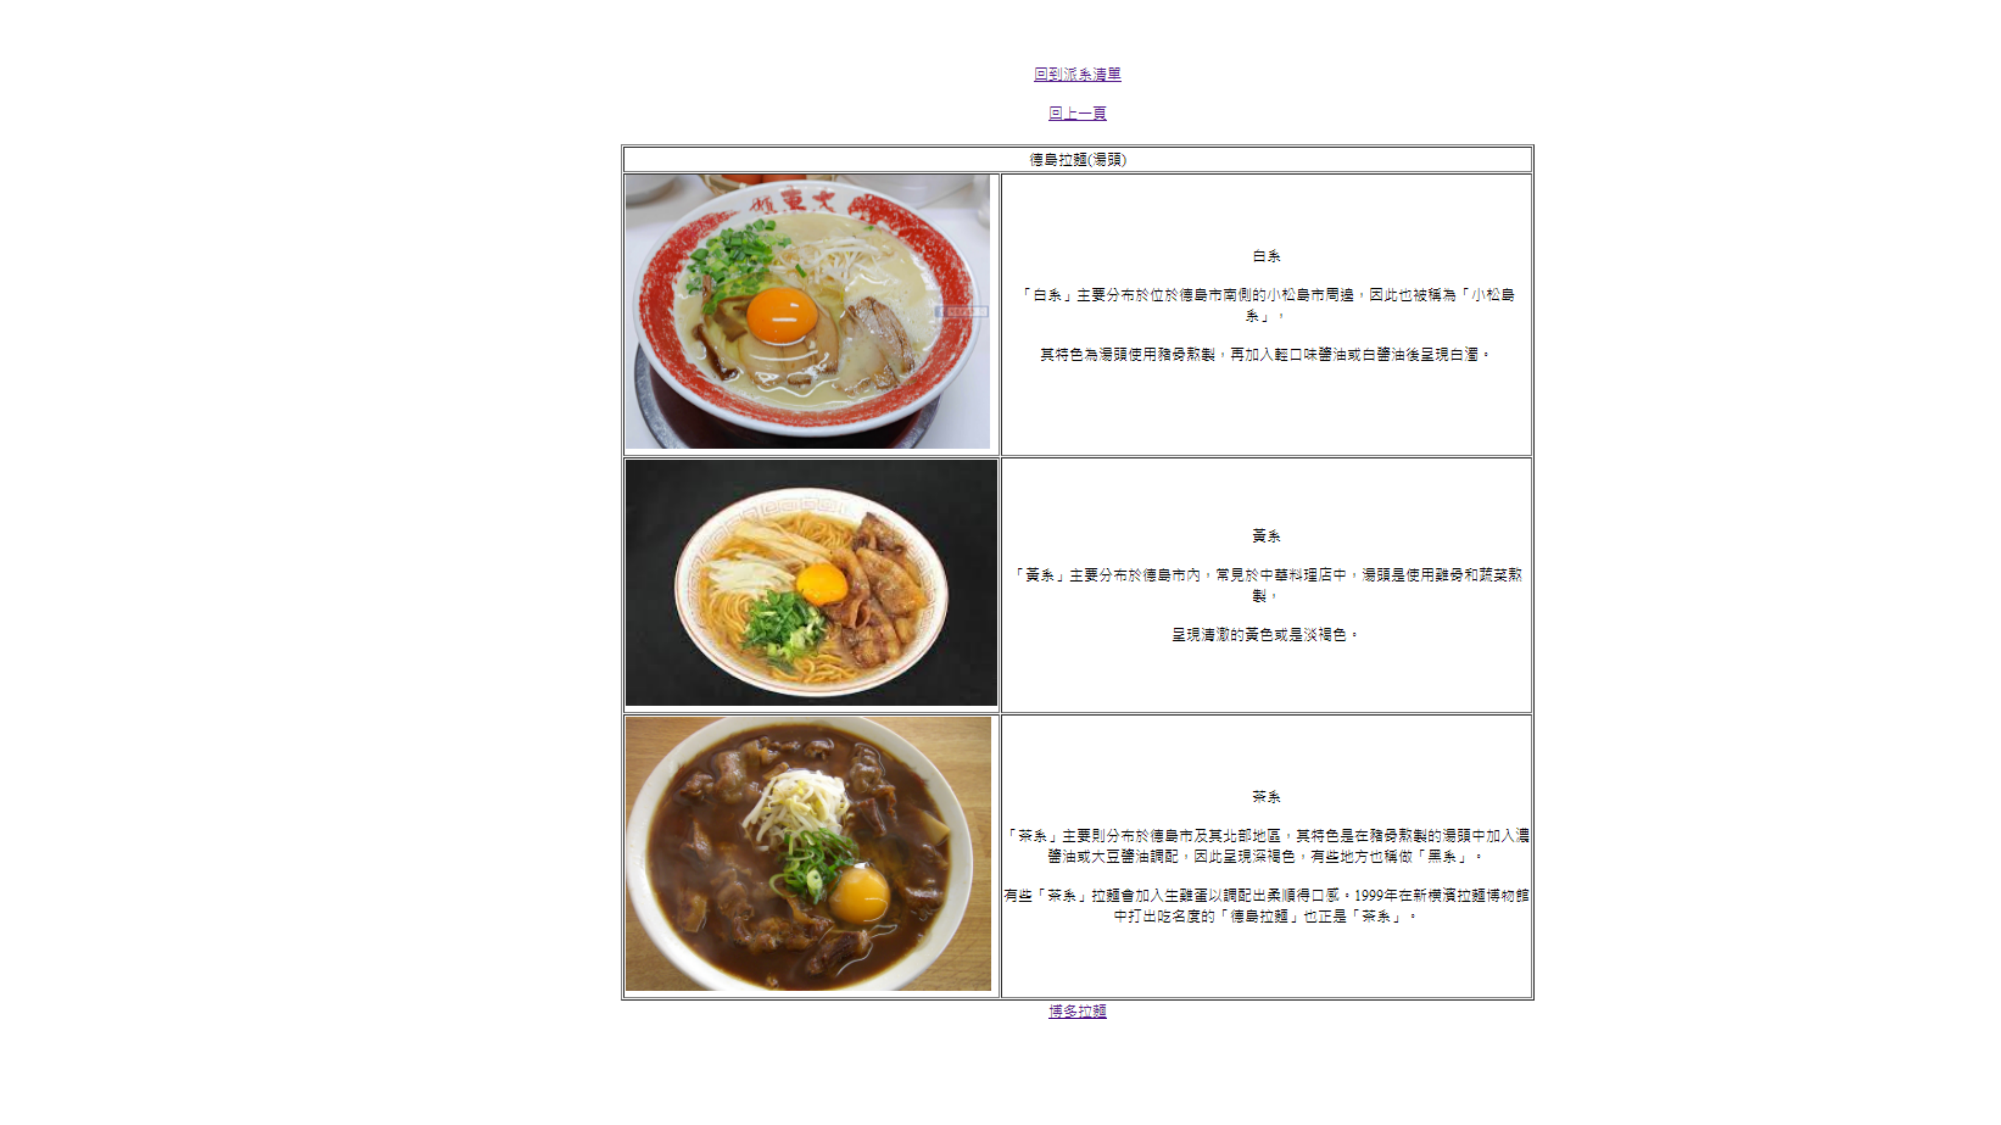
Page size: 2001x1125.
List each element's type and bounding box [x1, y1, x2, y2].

list [571, 59, 1570, 1019]
